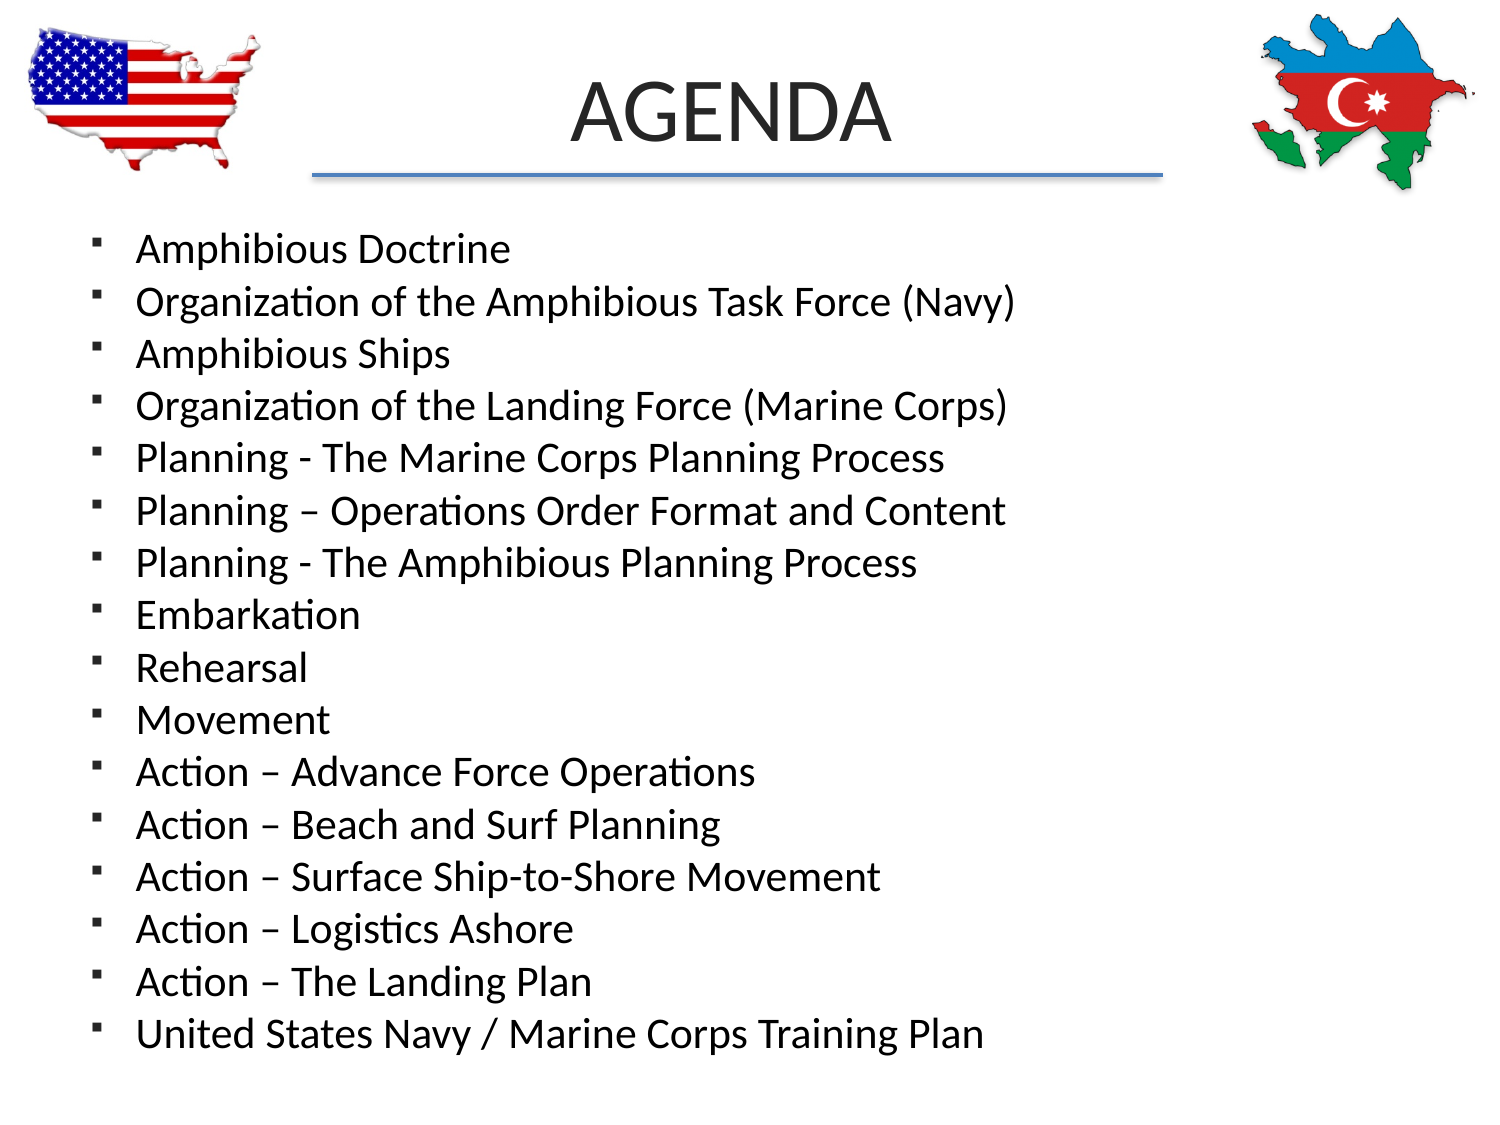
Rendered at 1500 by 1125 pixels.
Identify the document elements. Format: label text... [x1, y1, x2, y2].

list Amphibious Doctrine Organization of the Amphibious Task Force (Navy) Amphibious Ships Organization of the Landing Force (Marine Corps) Planning - The Marine Corps Planning Process Planning – Operations Order Format and Content Planning - The Amphibious Planning Process Embarkation Rehearsal Movement Action – Advance Force Operations Action – Beach and Surf Planning Action – Surface Ship-to-Shore Movement Action – Logistics Ashore Action – The Landing Plan United States Navy / Marine Corps Training Plan [75, 212, 1425, 1075]
picture [1252, 13, 1476, 190]
picture [24, 24, 264, 176]
title Agenda [56, 11, 1407, 199]
